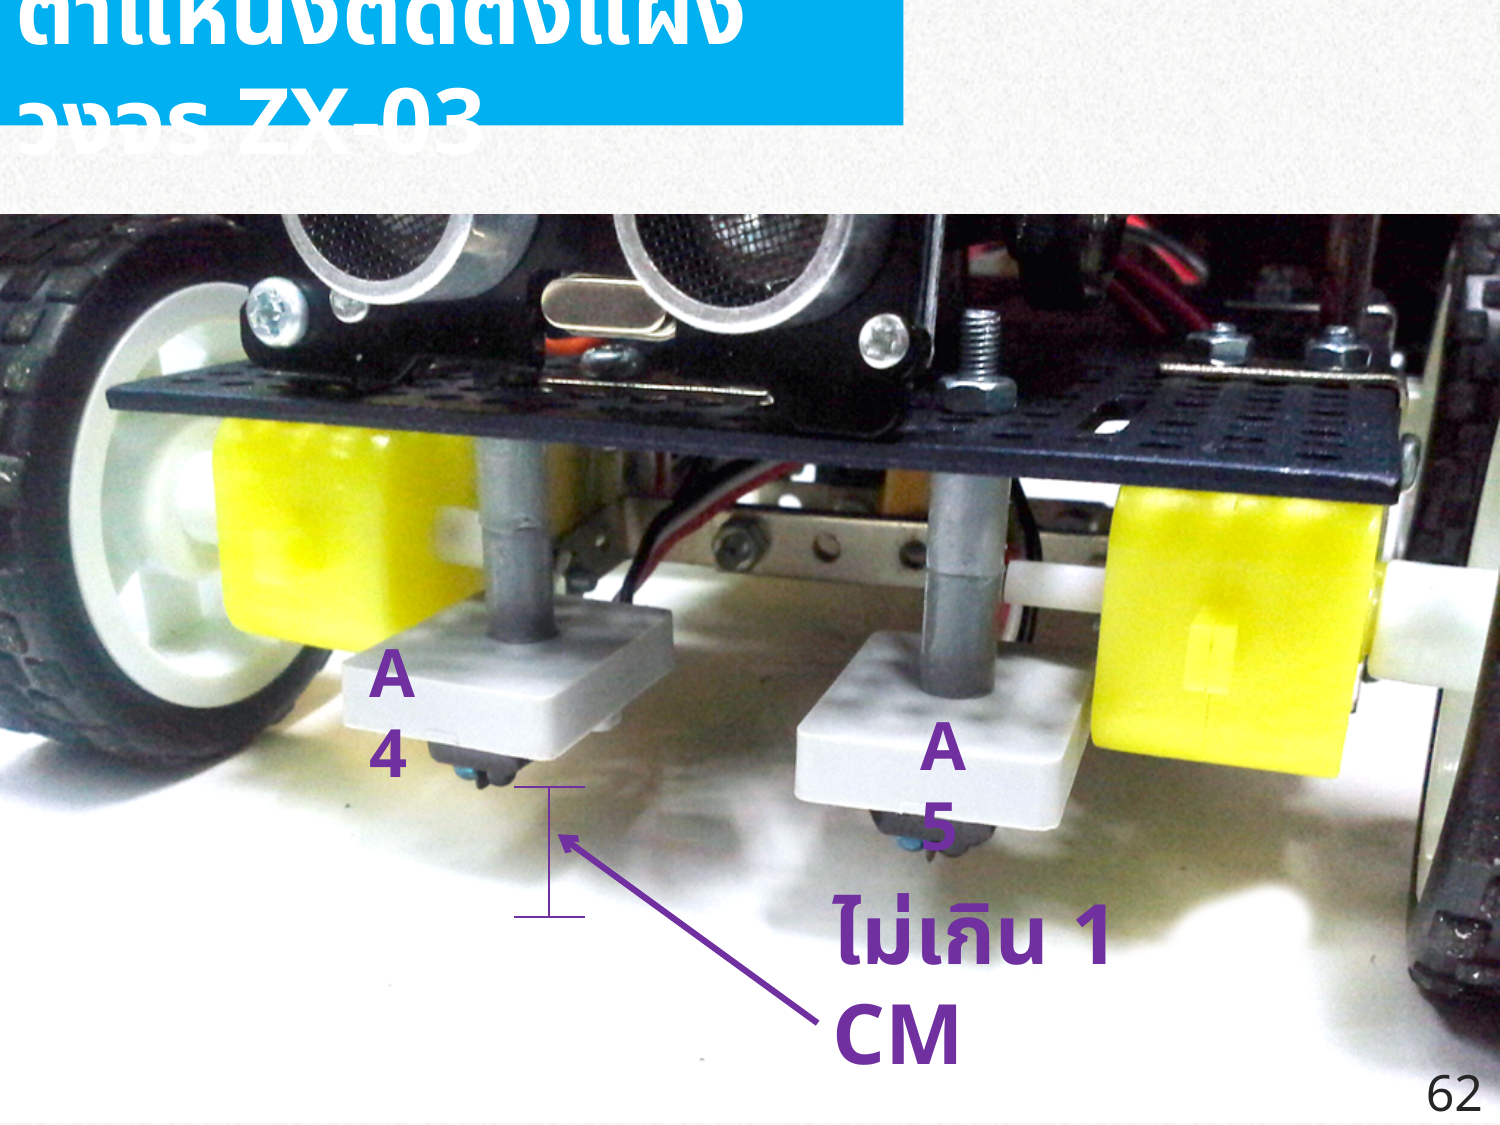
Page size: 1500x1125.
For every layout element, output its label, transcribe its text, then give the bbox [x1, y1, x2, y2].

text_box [556, 833, 819, 1024]
picture [0, 213, 1500, 1124]
text_box ตำแหน่งติดตั้งแผงวงจร ZX-03 [0, 0, 904, 126]
